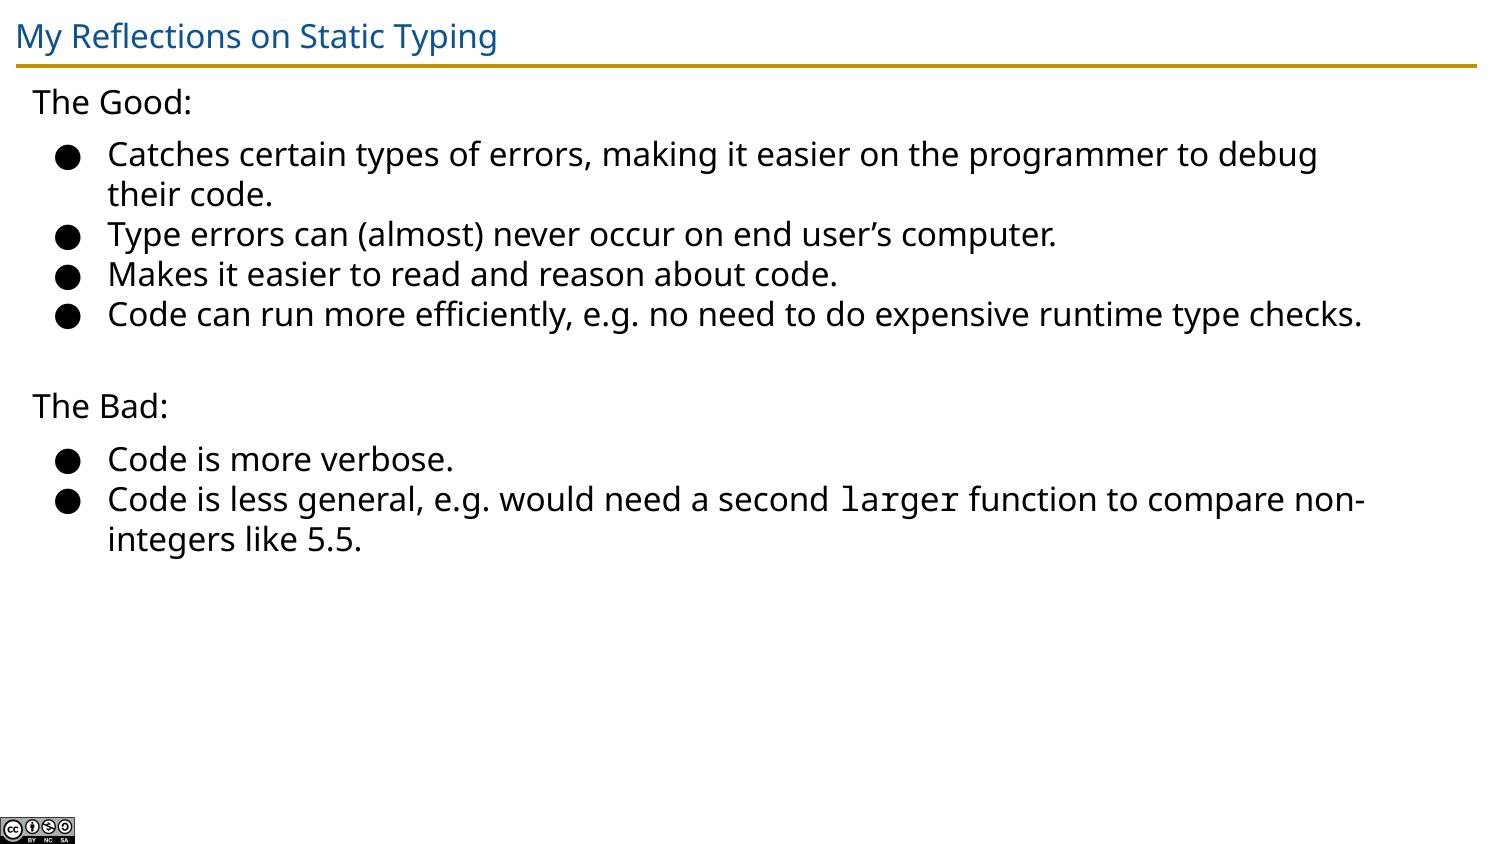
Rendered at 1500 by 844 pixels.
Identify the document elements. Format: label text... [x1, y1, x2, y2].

picture [0, 817, 75, 844]
title My Reflections on Static Typing [0, 0, 1398, 65]
list The Good: Catches certain types of errors, making it easier on the programmer to debug their code. Type errors can (almost) never occur on end user’s computer. Makes it easier to read and reason about code. Code can run more efficiently, e.g. no need to do expensive runtime type checks. The Bad: Code is more verbose. Code is less general, e.g. would need a second larger function to compare non-integers like 5.5. [17, 65, 1416, 627]
